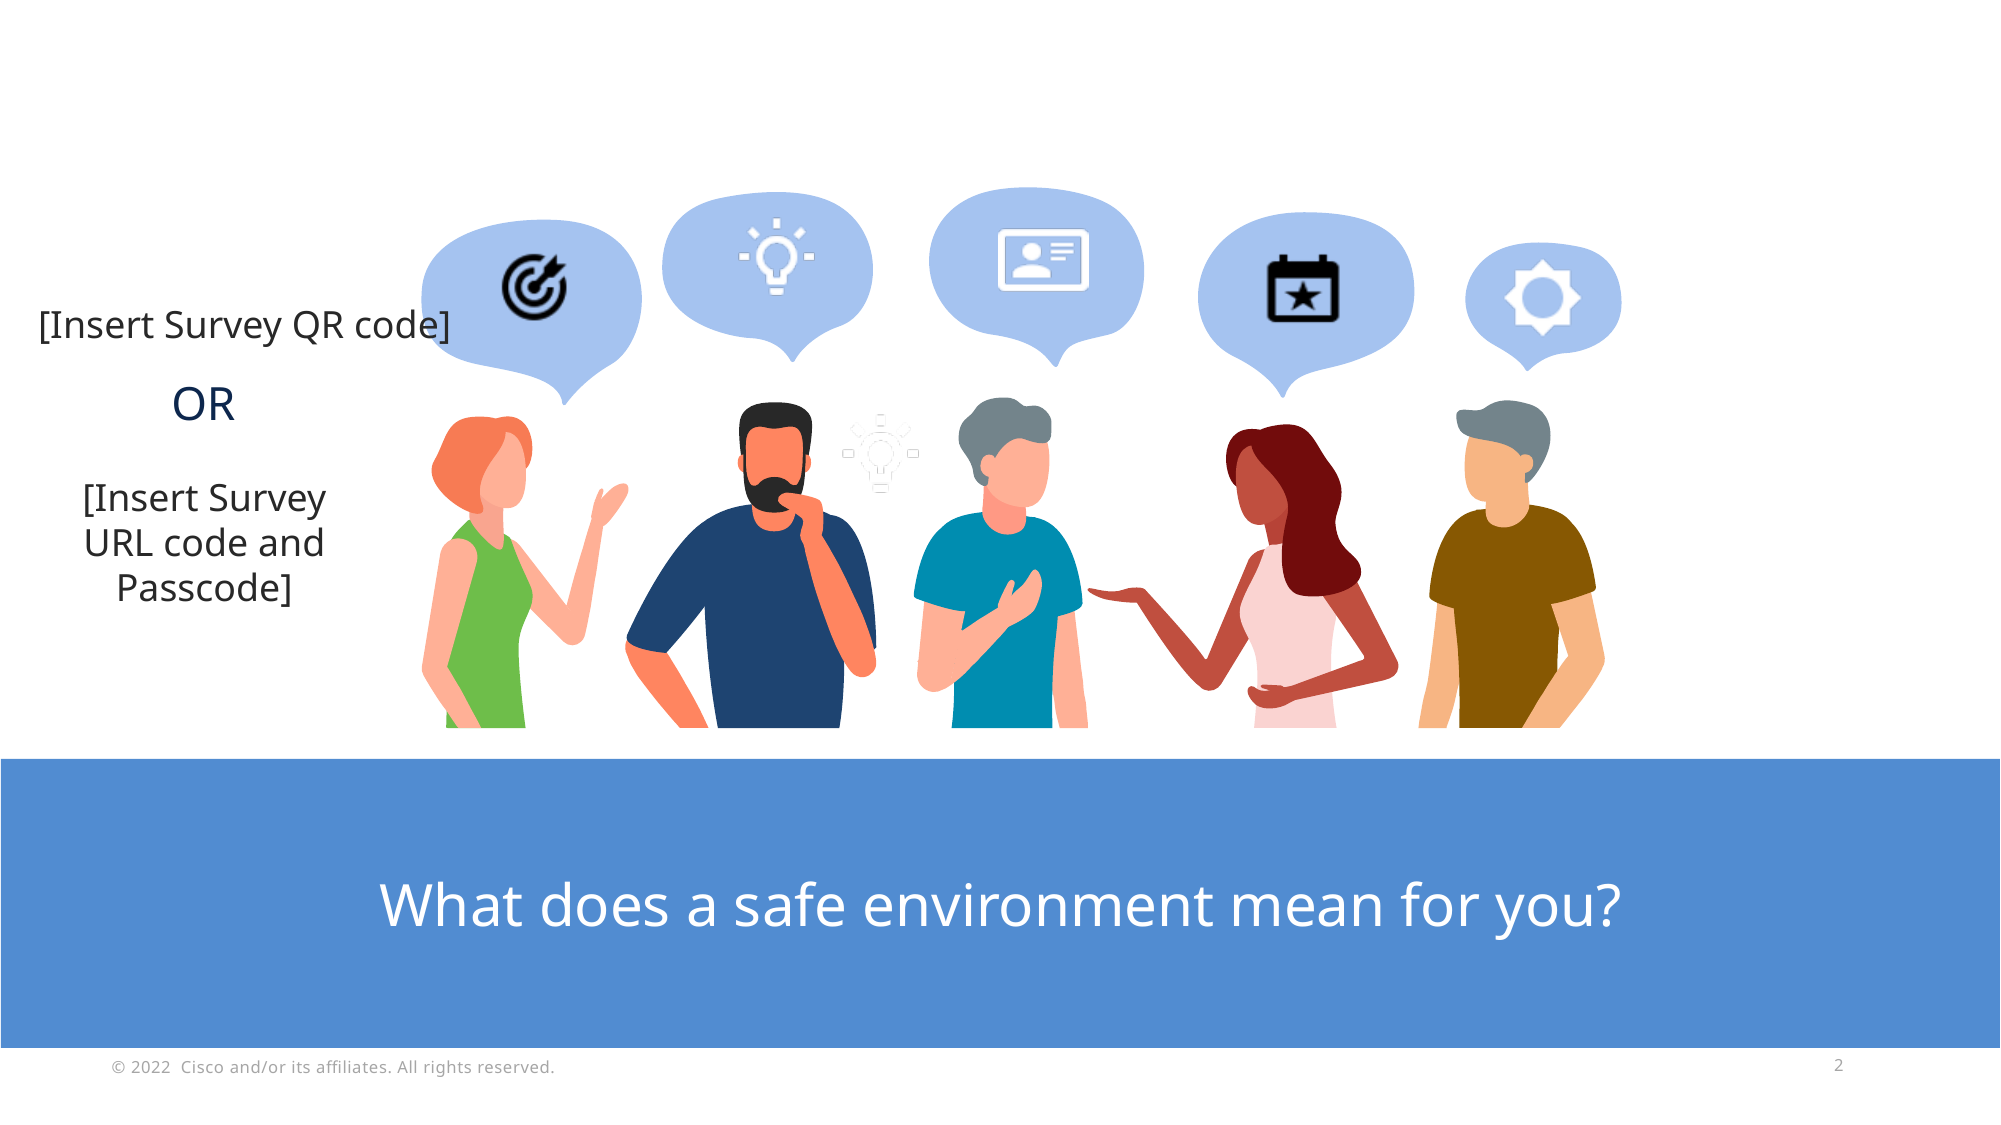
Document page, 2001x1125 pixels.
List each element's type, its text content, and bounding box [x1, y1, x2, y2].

text_box [Insert Survey URL code and Passcode] [37, 466, 372, 661]
text_box [Insert Survey QR code] [23, 293, 411, 354]
picture [495, 247, 573, 327]
picture [1256, 248, 1351, 329]
picture [736, 215, 818, 299]
picture [840, 412, 923, 496]
text_box OR [103, 367, 304, 438]
picture [1501, 256, 1584, 339]
text_box What does a safe environment mean for you? [0, 757, 2000, 1050]
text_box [416, 180, 1622, 729]
picture [998, 219, 1090, 302]
